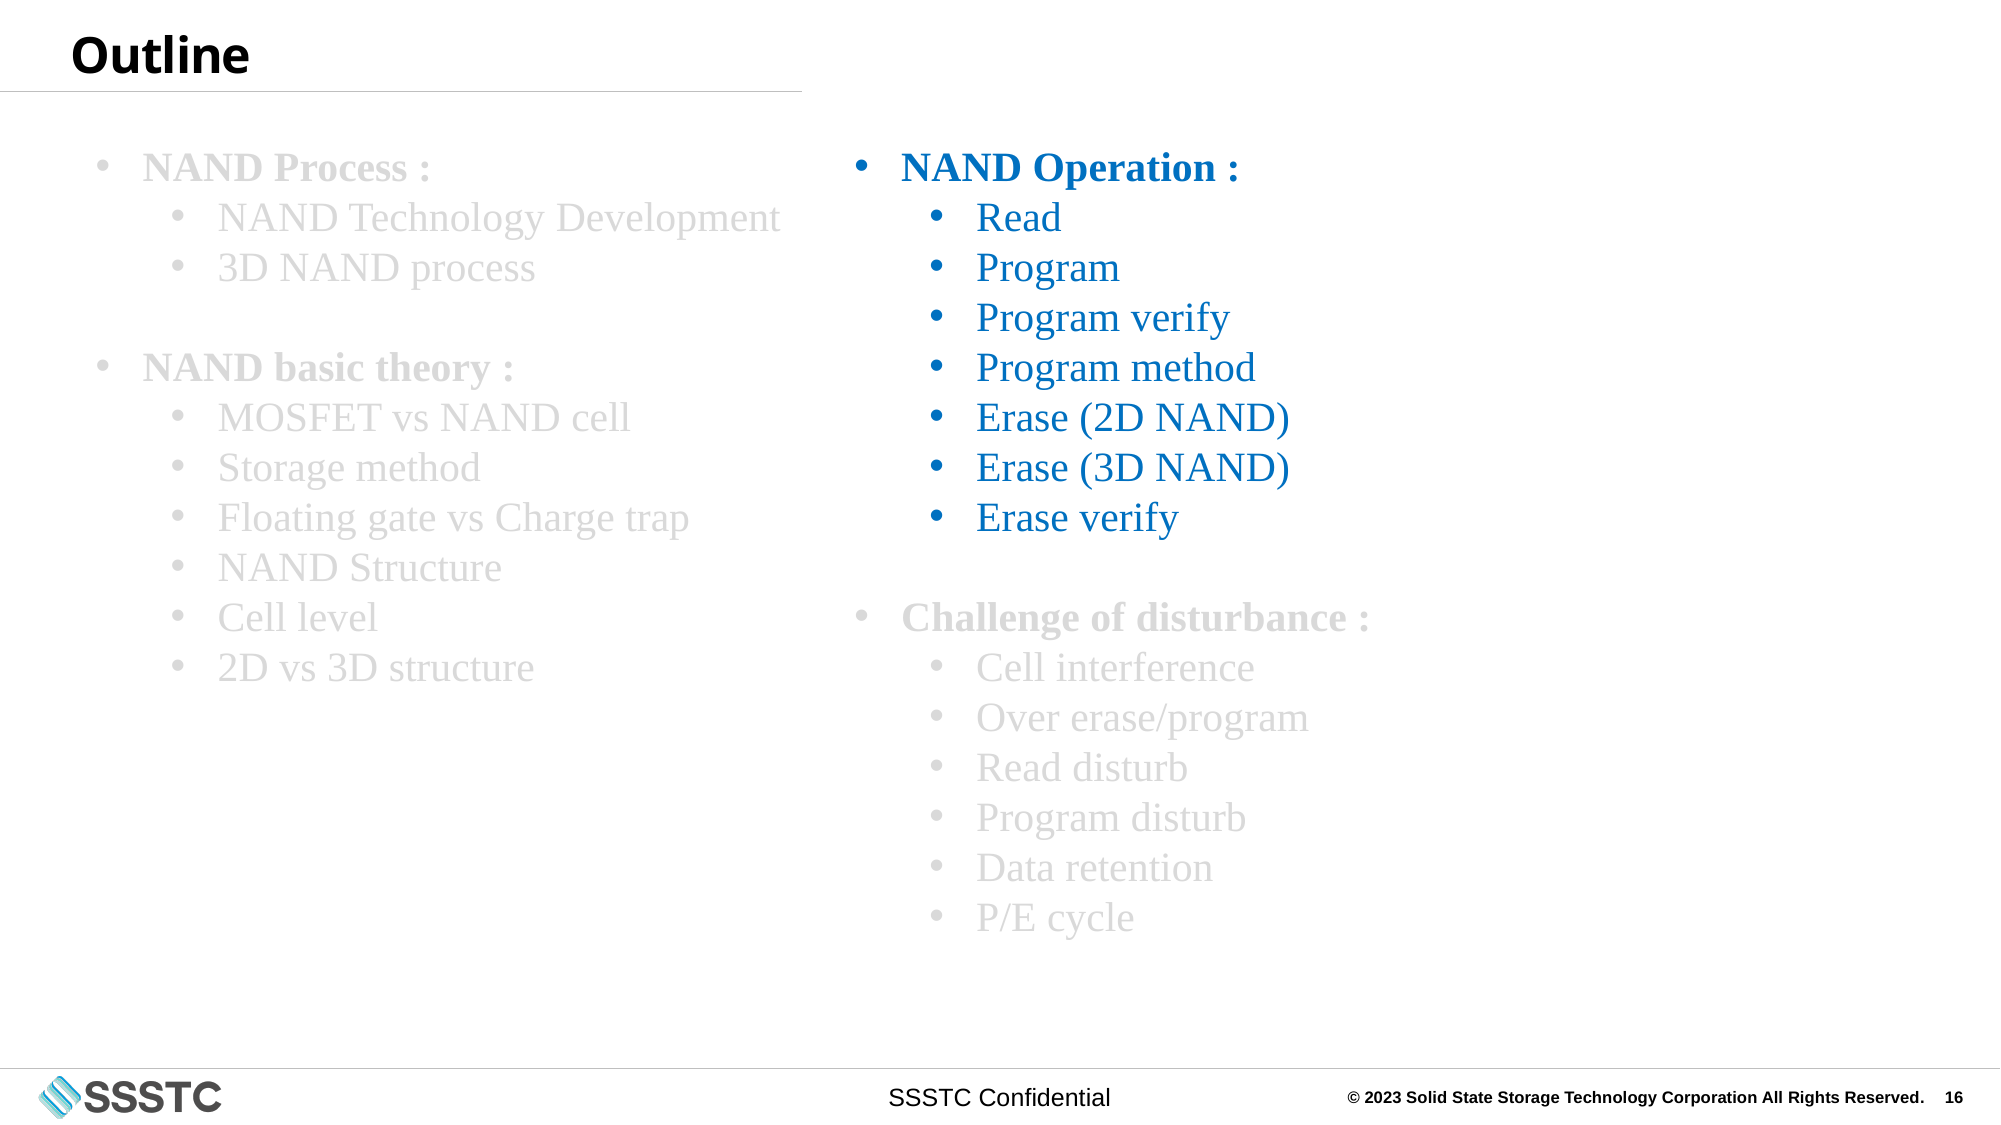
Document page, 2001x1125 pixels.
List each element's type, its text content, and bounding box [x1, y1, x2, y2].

text_box NAND Process : NAND Technology Development 3D NAND process NAND basic theory : MOSFET vs NAND cell Storage method Floating gate vs Charge trap NAND Structure Cell level 2D vs 3D structure [80, 132, 810, 848]
text_box SSSTC Confidential [662, 1074, 1338, 1125]
title Outline [70, 20, 1930, 92]
text_box NAND Operation : Read Program Program verify Program method Erase (2D NAND) Erase (3D NAND) Erase verify Challenge of disturbance : Cell interference Over erase/program Read disturb Program disturb Data retention P/E cycle [839, 132, 1851, 948]
picture [38, 1076, 222, 1119]
